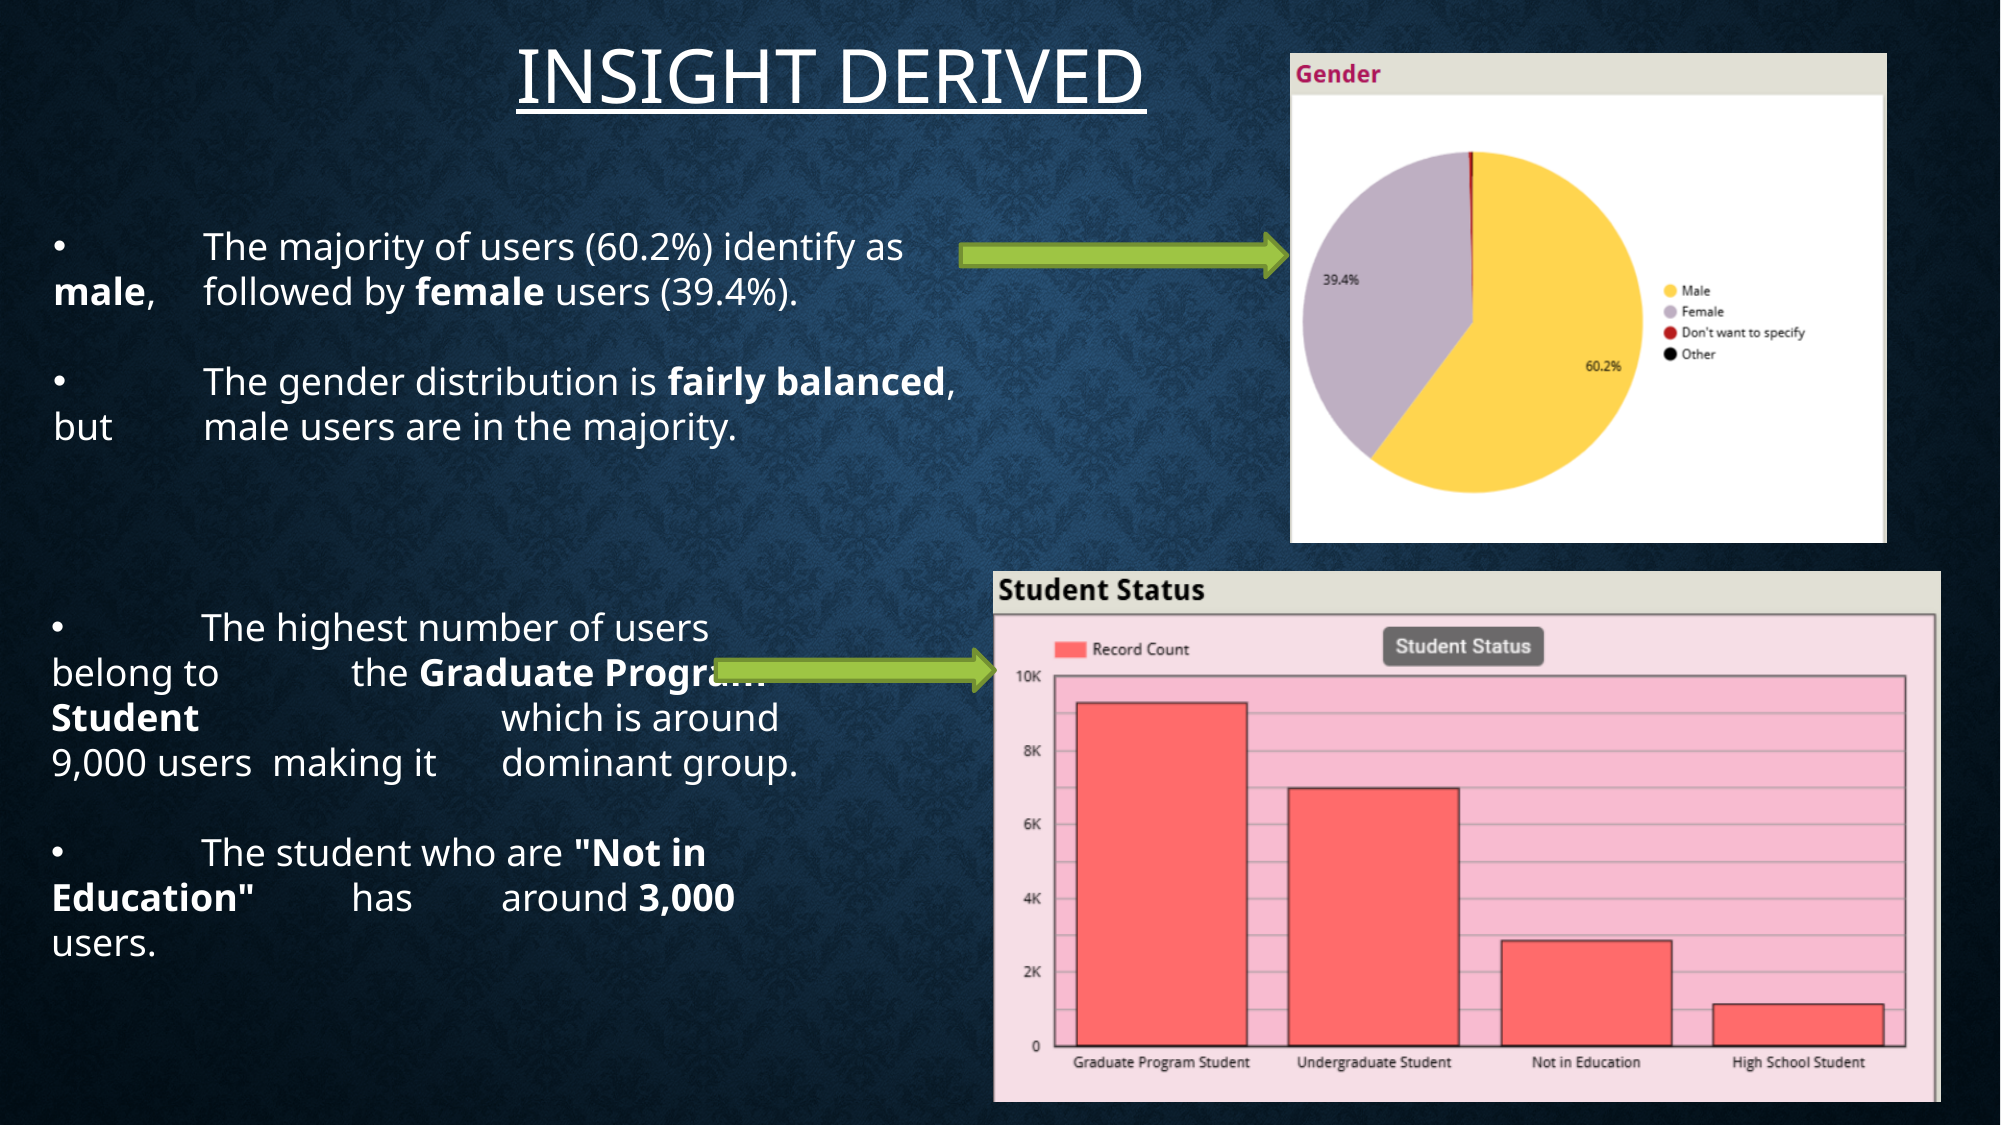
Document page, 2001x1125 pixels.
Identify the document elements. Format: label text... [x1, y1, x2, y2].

text_box The highest number of users belong to the Graduate Program Student which is around 9,000 users making it dominant group. The student who are "Not in Education" has around 3,000 users. [36, 596, 847, 972]
text_box [713, 647, 993, 694]
picture [1289, 53, 1888, 543]
text_box [958, 231, 1289, 280]
text_box The majority of users (60.2%) identify as male, followed by female users (39.4%). The gender distribution is fairly balanced, but male users are in the majority. [38, 170, 993, 456]
text_box INSIGHT DERIVED [288, 20, 1375, 126]
picture [993, 571, 1941, 1102]
